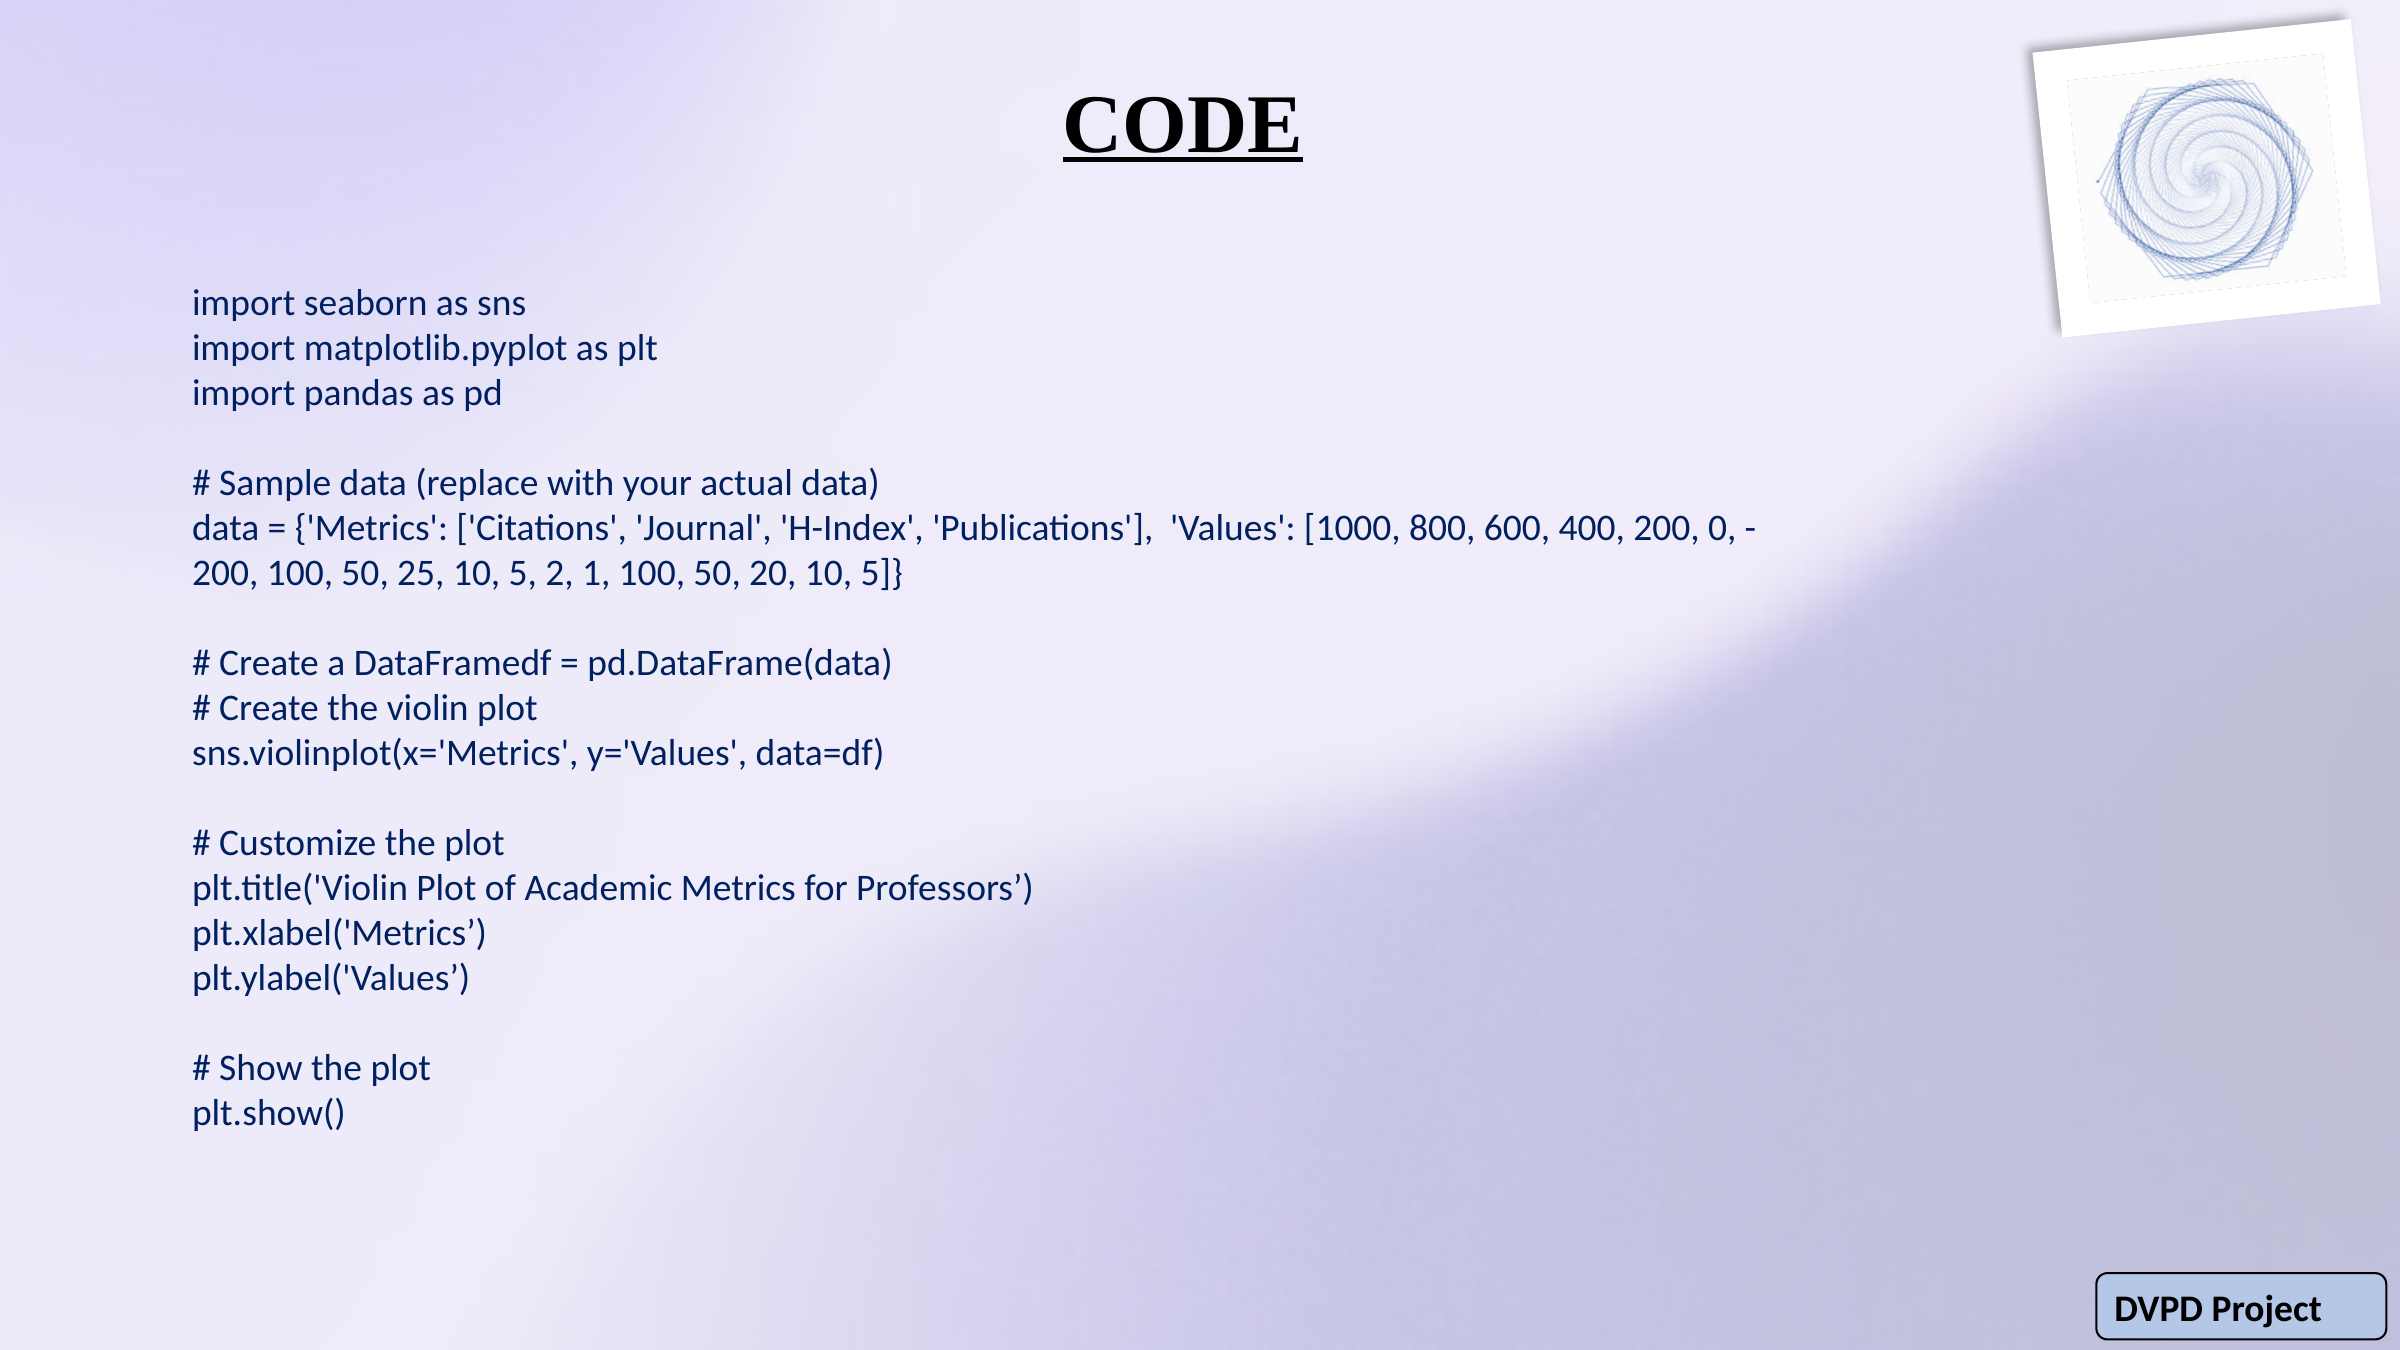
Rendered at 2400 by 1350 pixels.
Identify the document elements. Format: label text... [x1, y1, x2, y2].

text_box DVPD Project [2095, 1272, 2388, 1341]
text_box CODE [210, 62, 2033, 177]
picture [2106, 1271, 2389, 1339]
picture [2077, 66, 2336, 291]
text_box import seaborn as sns import matplotlib.pyplot as plt import pandas as pd # Sample data (replace with your actual data) data = {'Metrics': ['Citations', 'Journal', 'H-Index', 'Publications'], 'Values': [1000, 800, 600, 400, 200, 0, -200, 100, 50, 25, 10, 5, 2, 1, 100, 50, 20, 10, 5]} # Create a DataFramedf = pd.DataFrame(data) # Create the violin plot sns.violinplot(x='Metrics', y='Values', data=df) # Customize the plot plt.title('Violin Plot of Academic Metrics for Professors’) plt.xlabel('Metrics’) plt.ylabel('Values’) # Show the plot plt.show() [177, 270, 1775, 1141]
